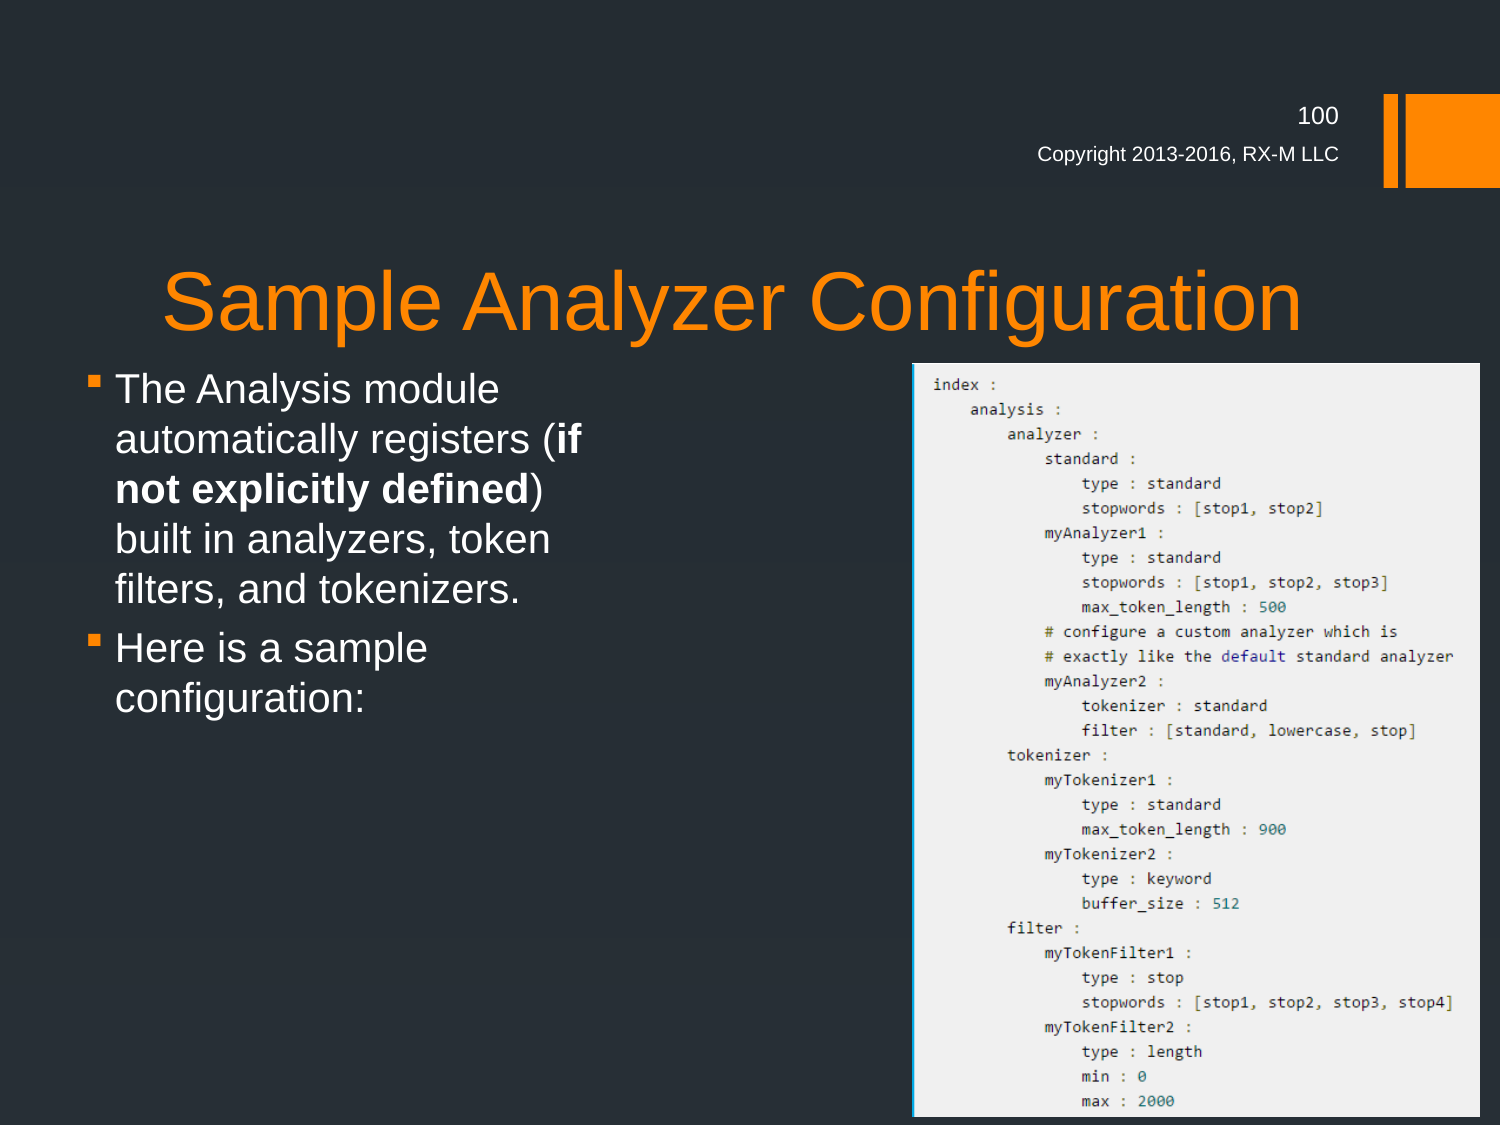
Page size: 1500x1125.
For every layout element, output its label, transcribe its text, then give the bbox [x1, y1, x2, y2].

list The Analysis module automatically registers (if not explicitly defined) built in analyzers, token filters, and tokenizers. Here is a sample configuration: [62, 354, 600, 800]
slide_number 100 [1199, 90, 1355, 140]
picture [911, 363, 1481, 1117]
footer Copyright 2013-2016, RX-M LLC [985, 140, 1355, 190]
title Sample Analyzer Configuration [146, 165, 1347, 355]
